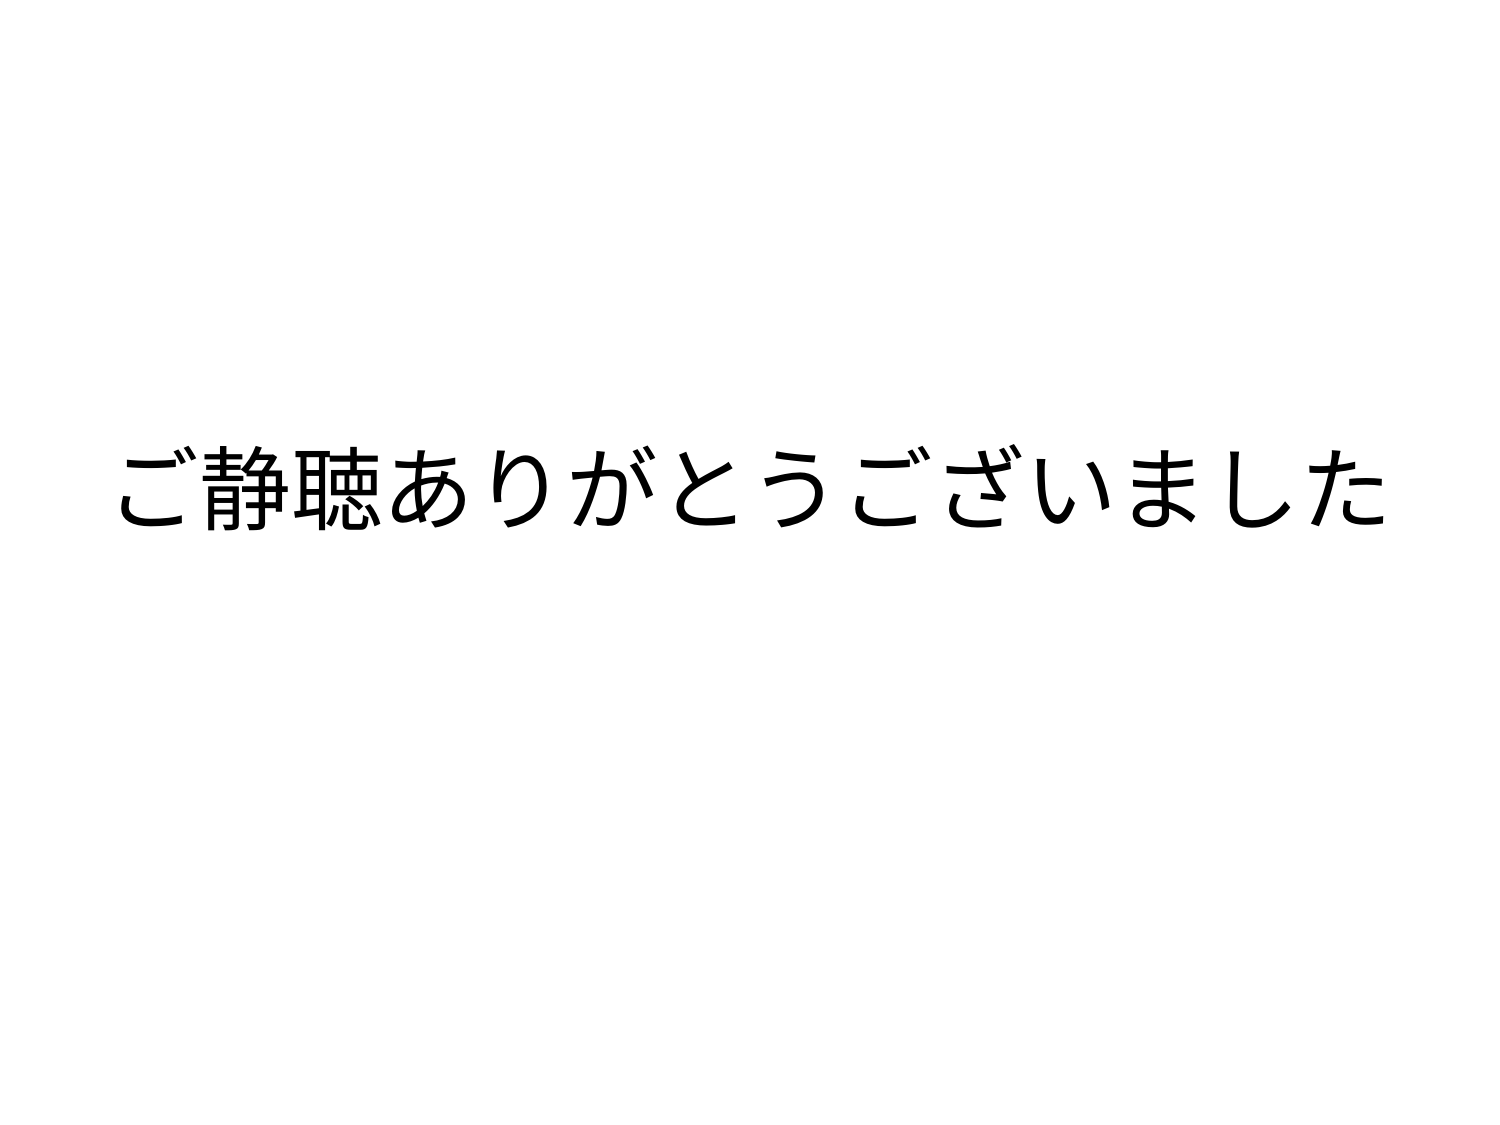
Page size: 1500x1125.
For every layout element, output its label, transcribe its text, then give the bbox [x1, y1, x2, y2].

title ご静聴ありがとうございました [0, 385, 1500, 603]
